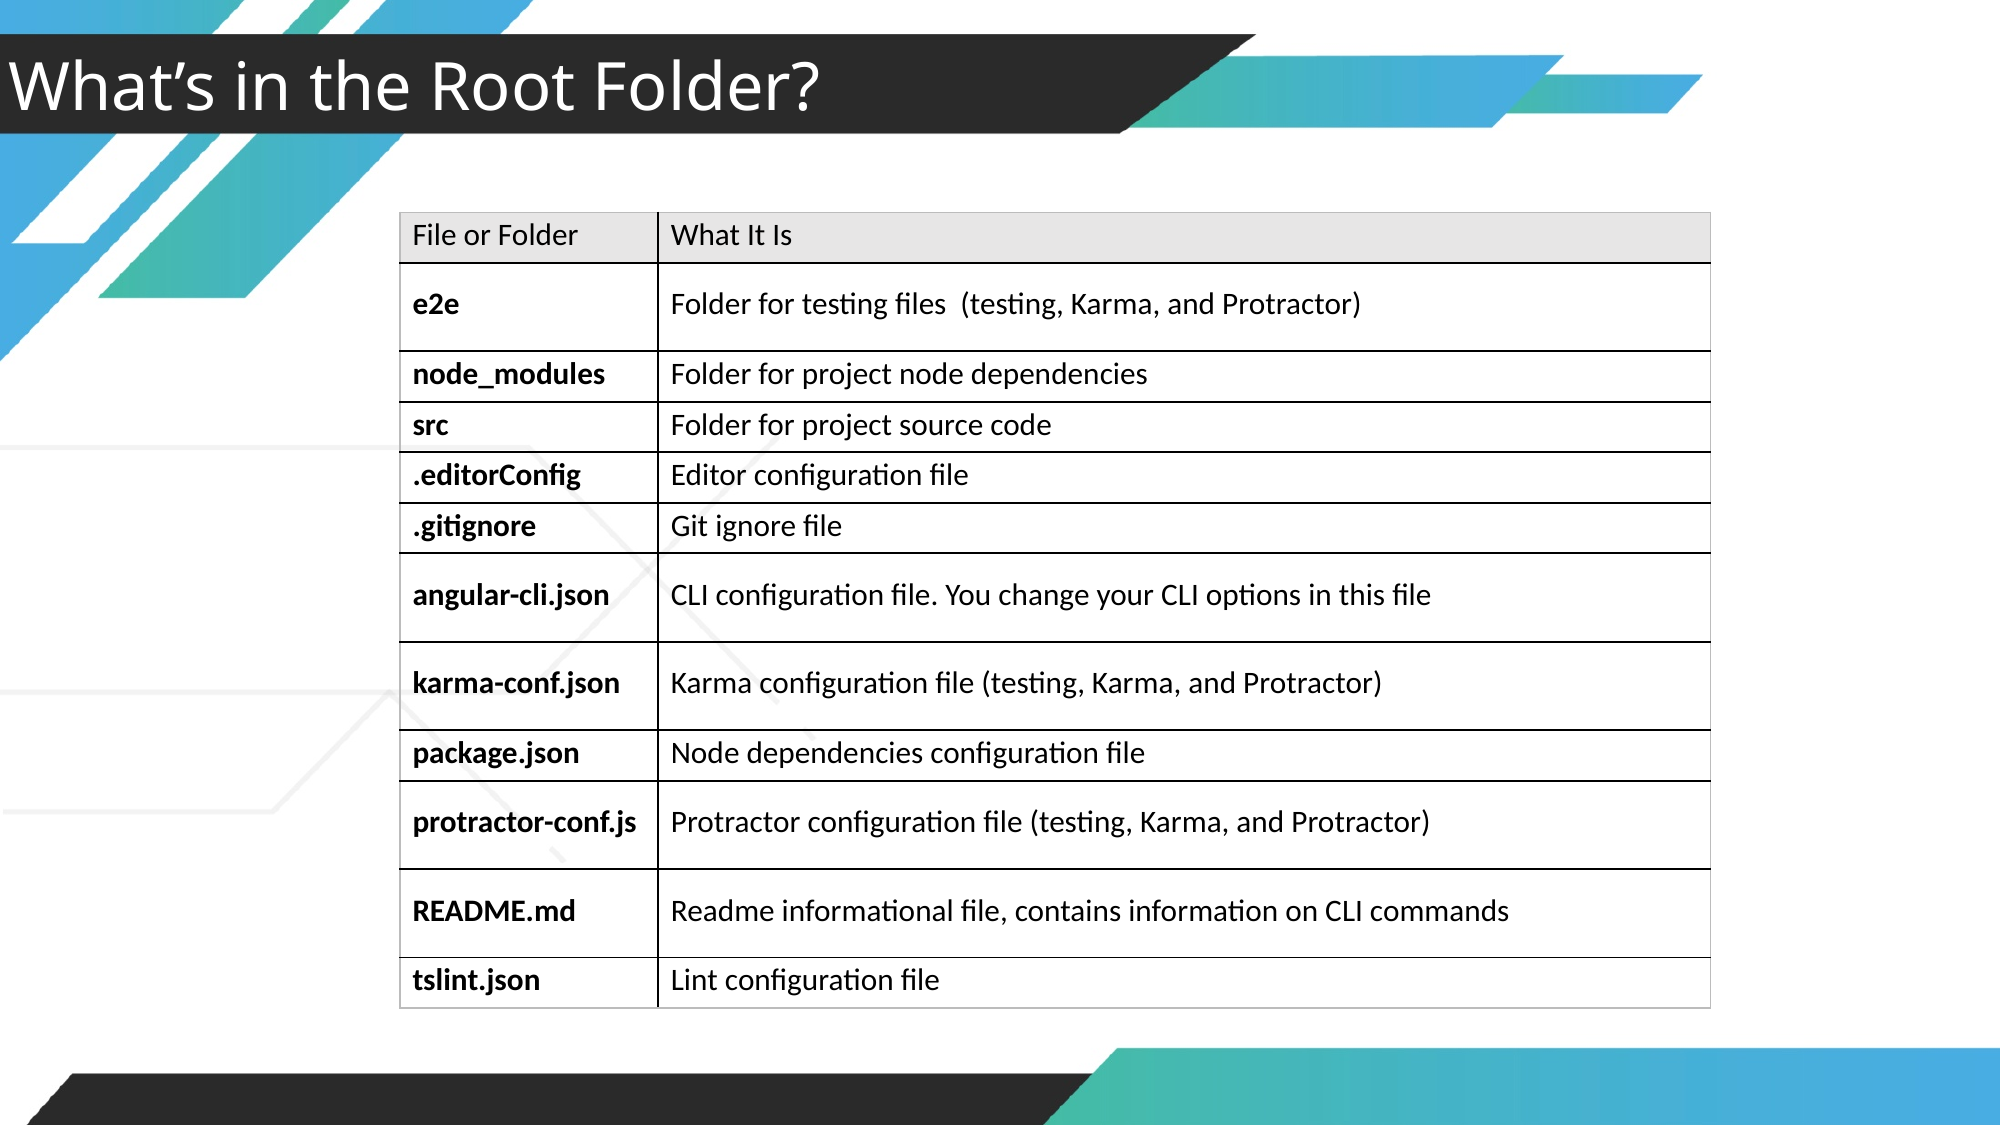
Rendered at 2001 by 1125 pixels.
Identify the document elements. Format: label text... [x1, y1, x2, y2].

table_cell protractor-conf.js [401, 782, 657, 868]
title What’s in the Root Folder? [0, 22, 1638, 155]
table_cell Editor configuration file [659, 453, 1710, 502]
table_header File or Folder [401, 213, 657, 262]
table_cell Git ignore file [659, 504, 1710, 552]
table_cell karma-conf.json [401, 643, 657, 729]
table_header What It Is [659, 213, 1710, 262]
table_cell node_modules [401, 352, 657, 401]
table_cell angular-cli.json [401, 554, 657, 641]
table_cell Folder for project node dependencies [659, 352, 1710, 401]
table_cell README.md [401, 870, 657, 957]
table_cell e2e [401, 264, 657, 350]
table_cell src [401, 403, 657, 451]
table_cell CLI configuration file. You change your CLI options in this file [659, 554, 1710, 641]
table_cell package.json [401, 731, 657, 780]
table_cell Lint configuration file [659, 958, 1710, 1007]
picture [0, 0, 2000, 1125]
table_cell Folder for project source code [659, 403, 1710, 451]
table_cell Node dependencies configuration file [659, 731, 1710, 780]
table_cell Readme informational file, contains information on CLI commands [659, 870, 1710, 957]
table_cell Folder for testing files (testing, Karma, and Protractor) [659, 264, 1710, 350]
table_cell .editorConfig [401, 453, 657, 502]
table_cell .gitignore [401, 504, 657, 552]
table_cell Karma configuration file (testing, Karma, and Protractor) [659, 643, 1710, 729]
table_cell tslint.json [401, 958, 657, 1007]
table_cell Protractor configuration file (testing, Karma, and Protractor) [659, 782, 1710, 868]
